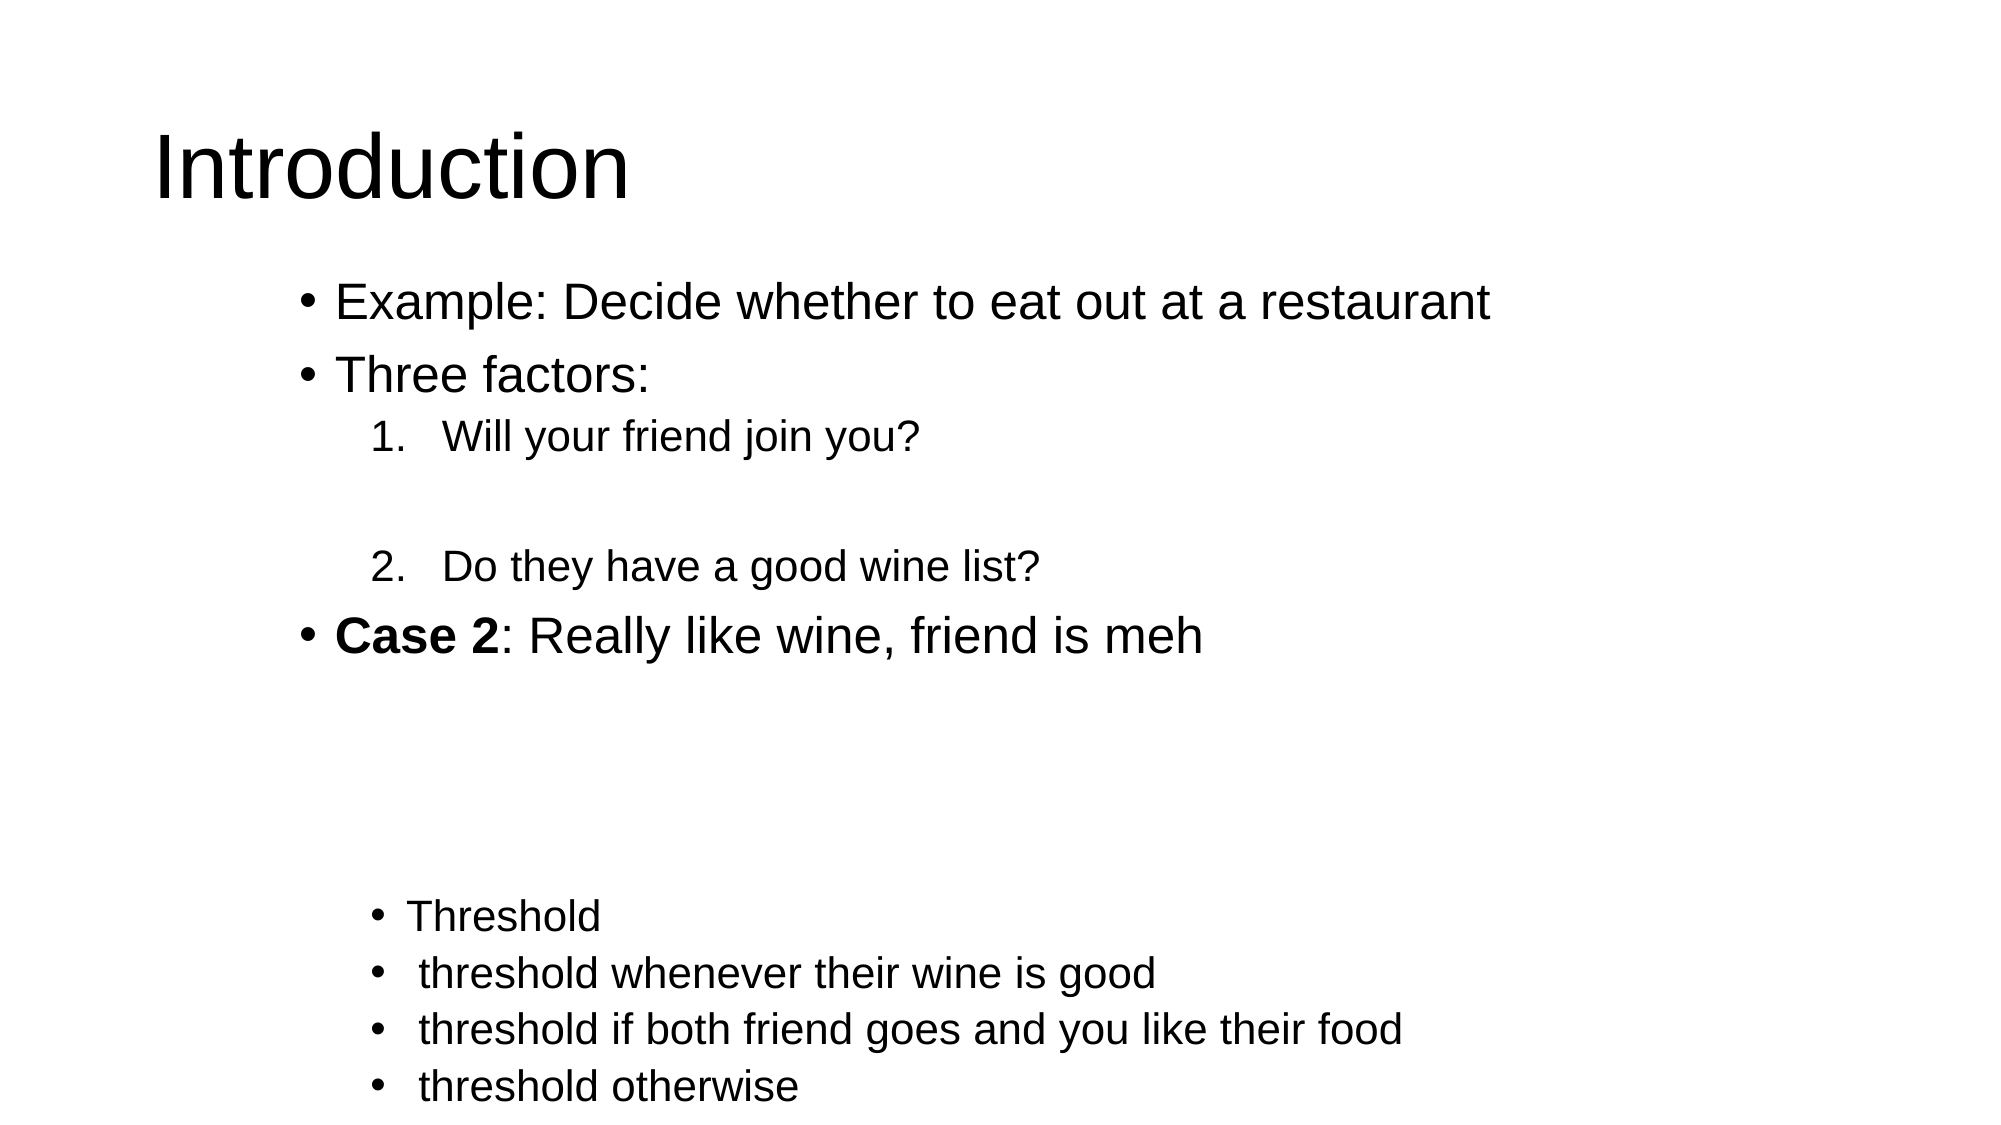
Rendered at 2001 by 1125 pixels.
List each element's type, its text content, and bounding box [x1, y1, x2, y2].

title Introduction [137, 59, 1863, 278]
